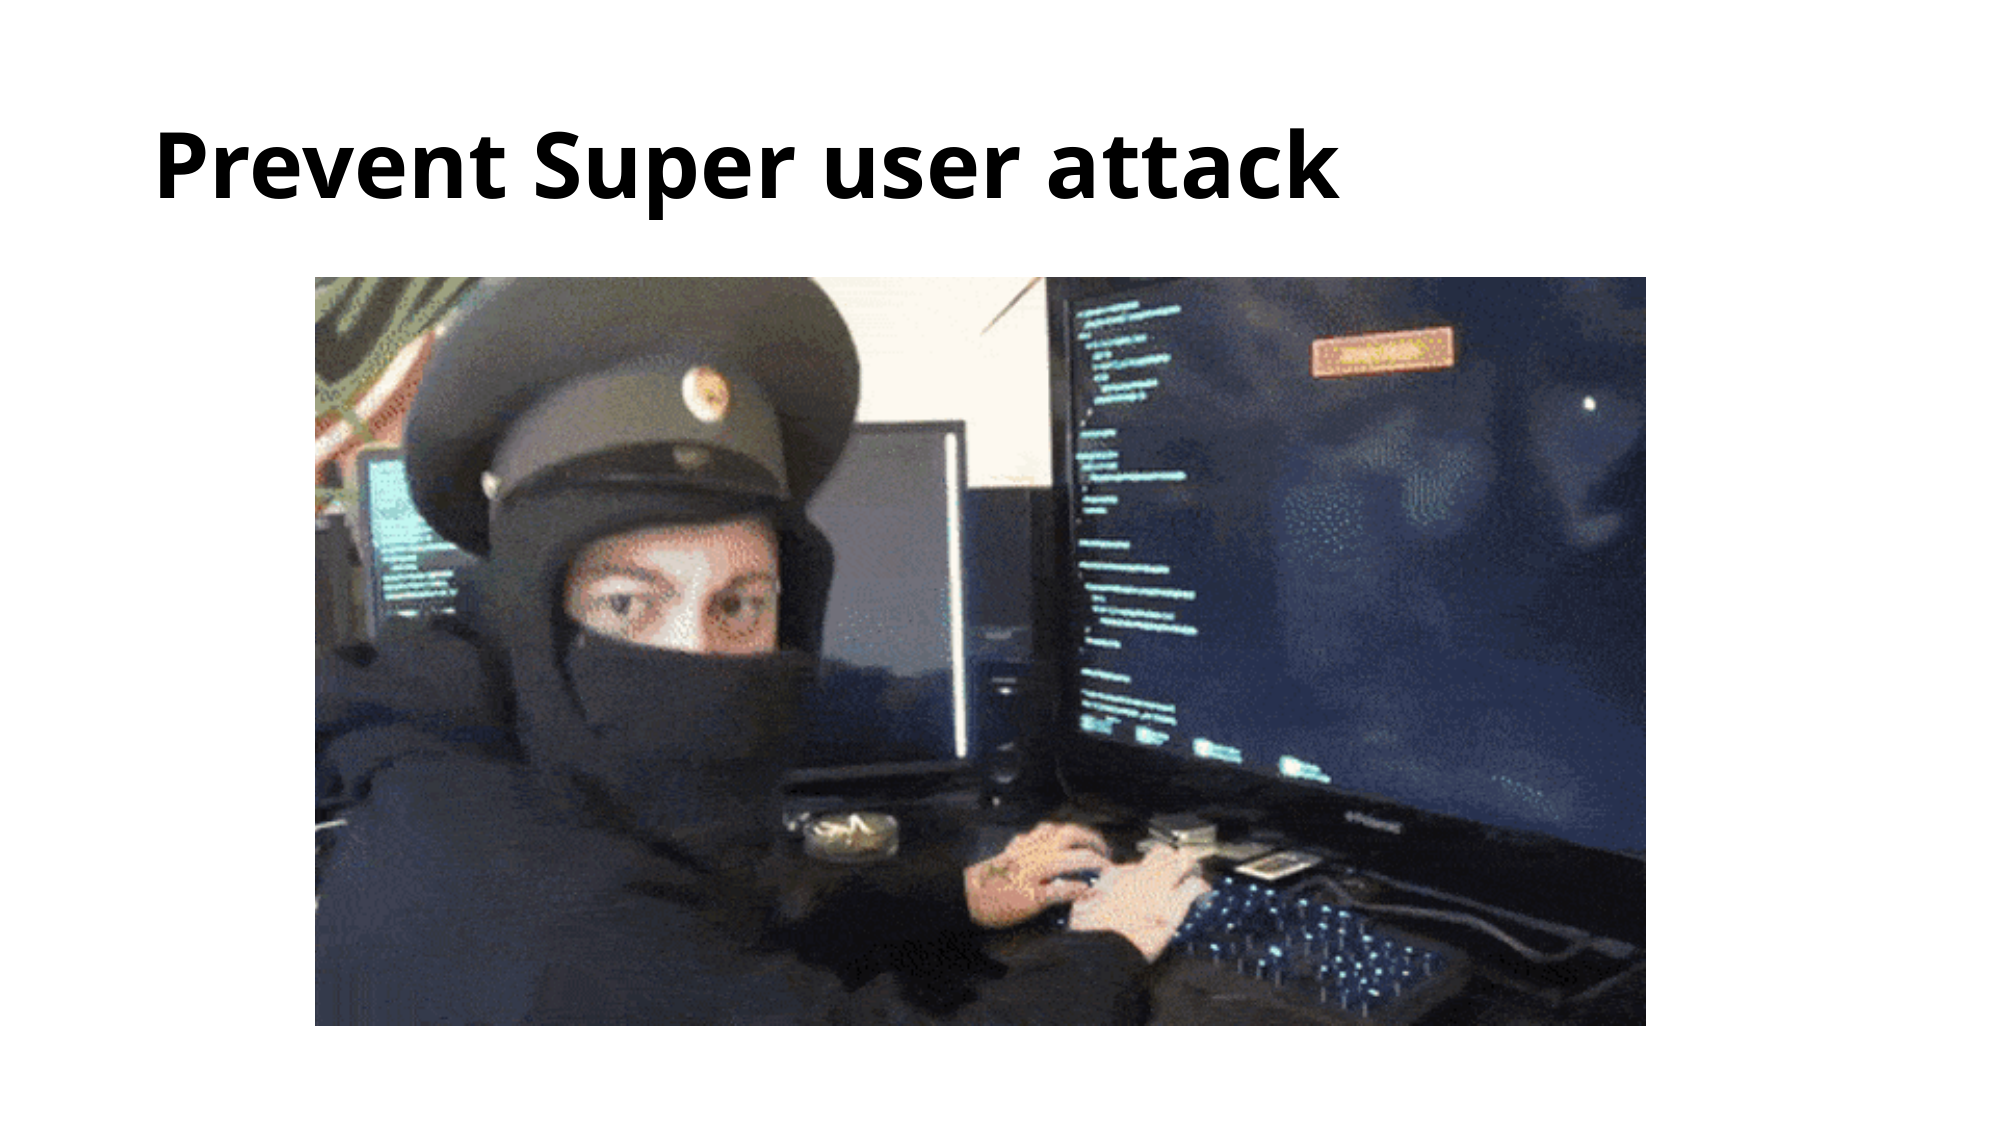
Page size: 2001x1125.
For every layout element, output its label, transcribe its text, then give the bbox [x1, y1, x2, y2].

picture [315, 277, 1646, 1026]
title Prevent Super user attack [137, 59, 1863, 278]
